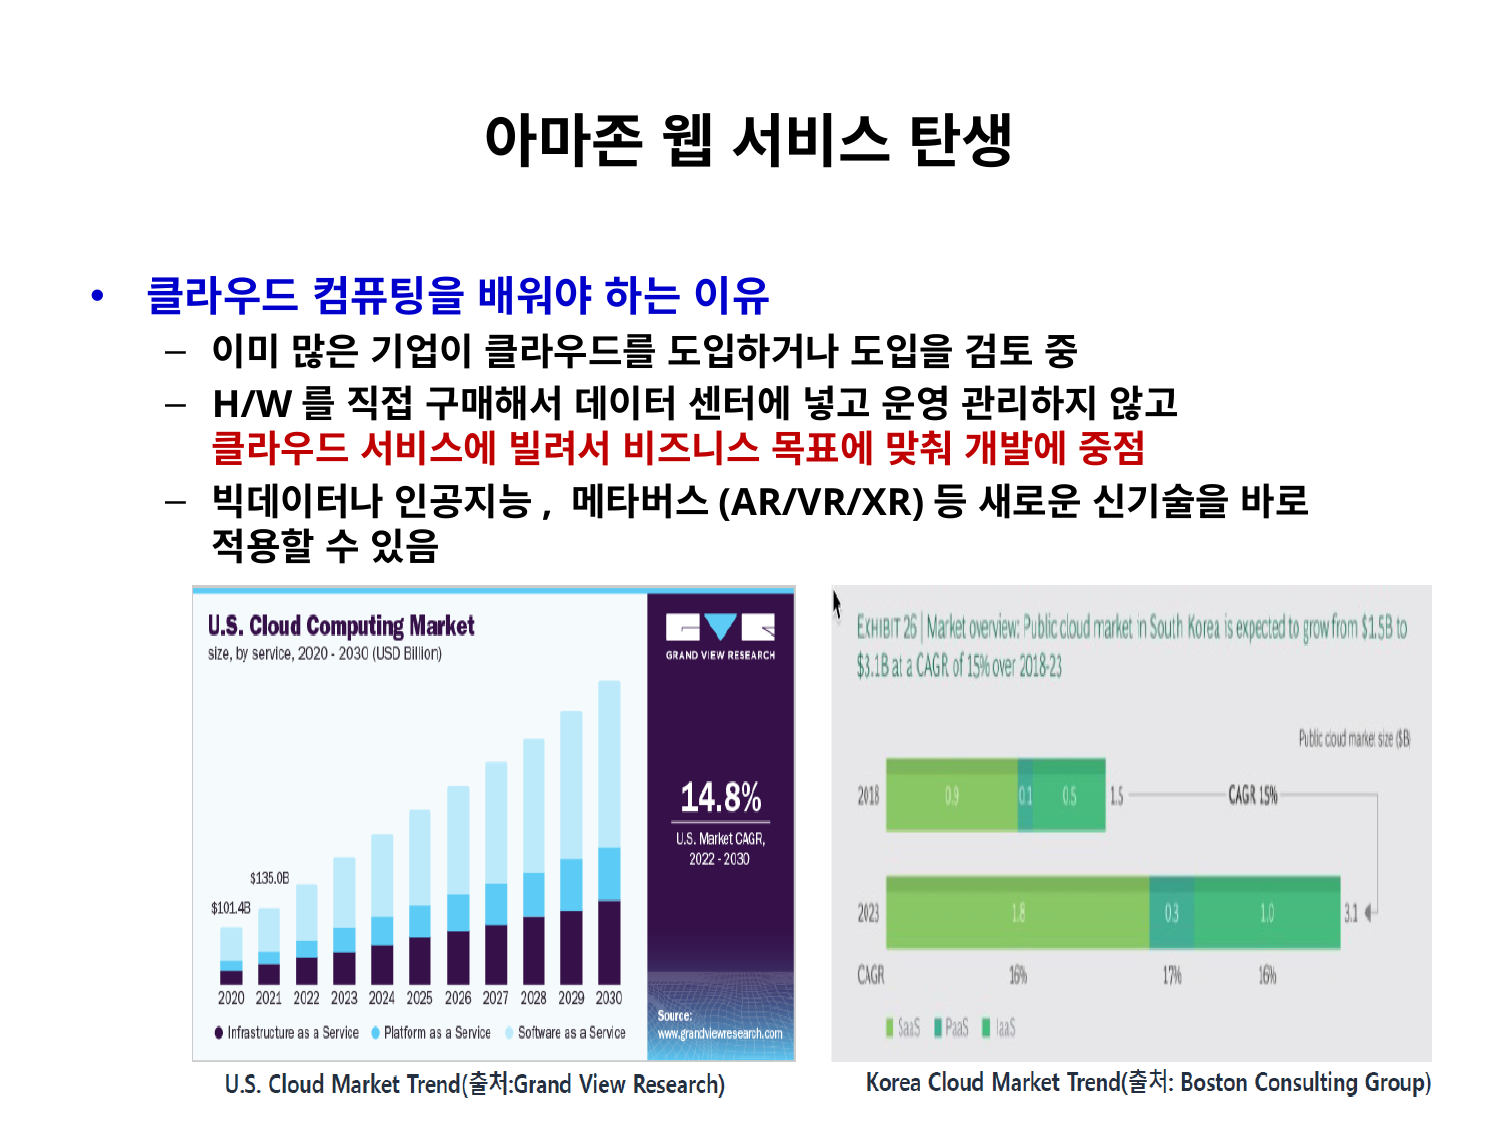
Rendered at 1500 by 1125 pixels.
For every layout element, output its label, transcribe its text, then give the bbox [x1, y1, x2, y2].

title 아마존 웹 서비스 탄생 [75, 45, 1425, 233]
picture [182, 576, 1436, 1107]
list 클라우드 컴퓨팅을 배워야 하는 이유 이미 많은 기업이 클라우드를 도입하거나 도입을 검토 중 H/W를 직접 구매해서 데이터 센터에 넣고 운영 관리하지 않고 클라우드 서비스에 빌려서 비즈니스 목표에 맞춰 개발에 중점 빅데이터나 인공지능, 메타버스(AR/VR/XR)등 새로운 신기술을 바로 적용할 수 있음 [75, 262, 1425, 1005]
